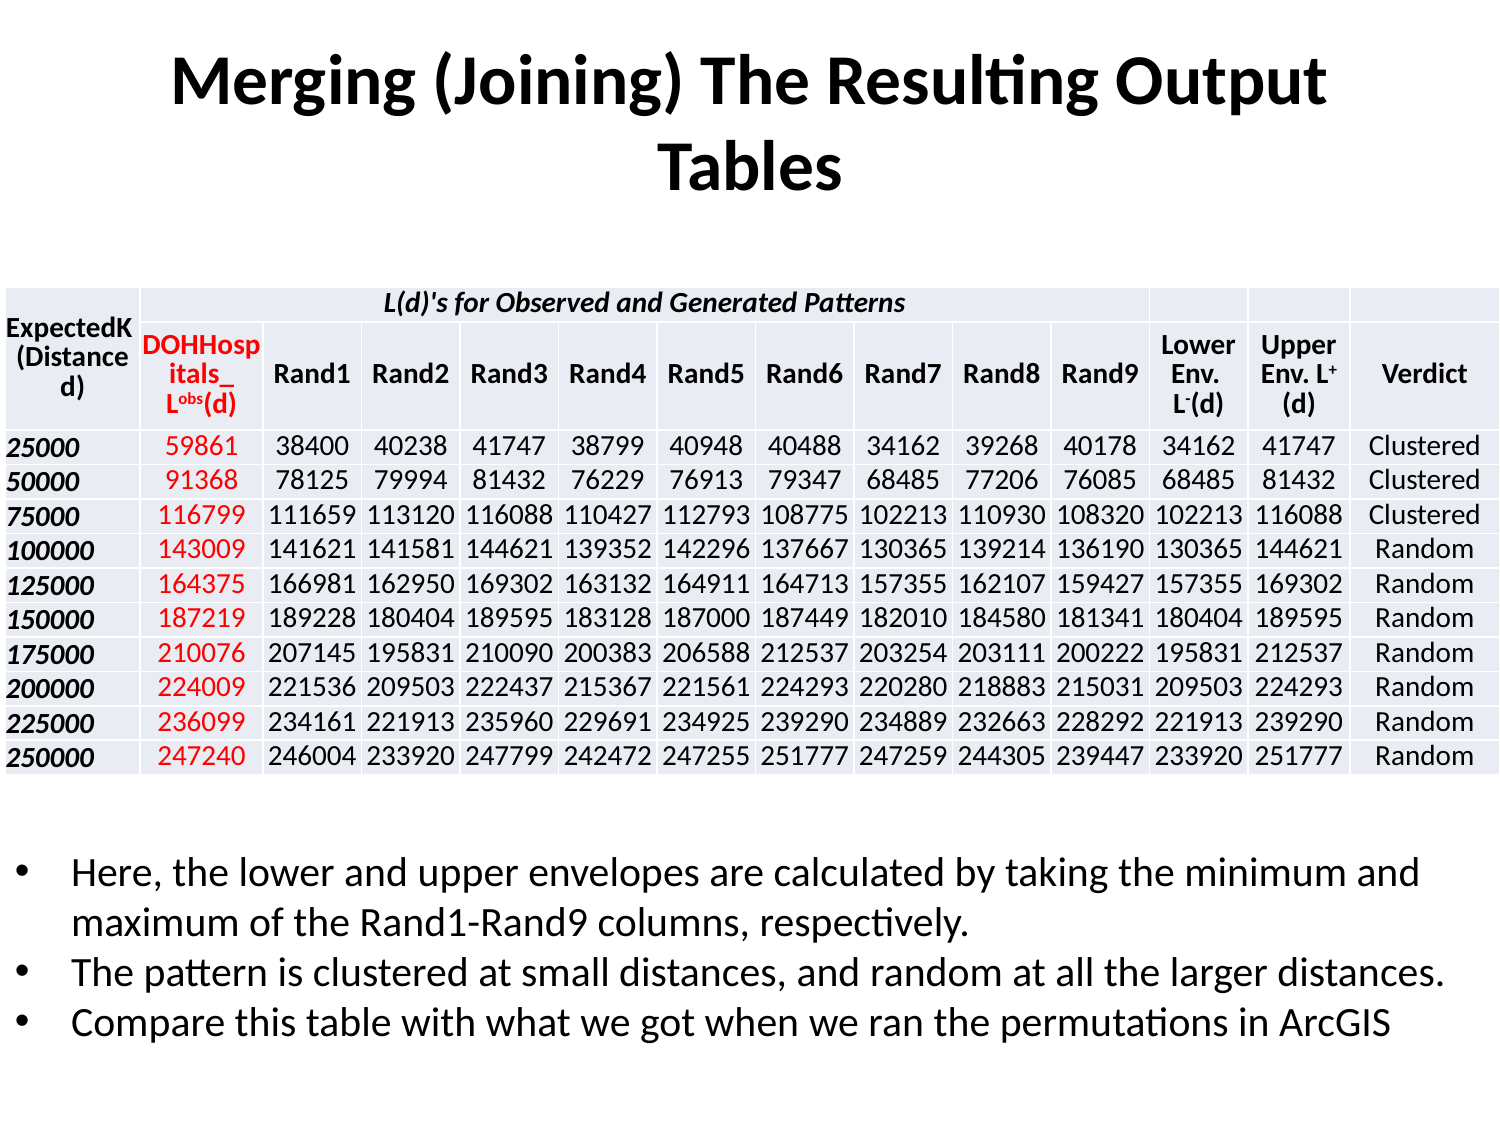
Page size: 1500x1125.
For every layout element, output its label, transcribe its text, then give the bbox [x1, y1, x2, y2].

table_cell 162950 [362, 569, 459, 602]
table_cell 234889 [855, 707, 952, 739]
table_cell 76229 [559, 465, 656, 498]
table_cell 136190 [1052, 534, 1149, 567]
table_cell Rand3 [461, 323, 558, 429]
table_cell 78125 [264, 465, 361, 498]
table_cell 164375 [141, 569, 262, 602]
table_cell 159427 [1052, 569, 1149, 602]
table_cell 76913 [658, 465, 755, 498]
table_cell 81432 [1249, 465, 1349, 498]
table_cell 207145 [264, 638, 361, 671]
table_cell 125000 [6, 569, 139, 602]
table_cell 180404 [1150, 603, 1247, 636]
table_cell 41747 [461, 431, 558, 464]
table_cell Random [1351, 603, 1499, 636]
table_cell 150000 [6, 603, 139, 636]
table_cell 91368 [141, 465, 262, 498]
table_cell 233920 [1150, 741, 1247, 774]
table_cell Rand2 [362, 323, 459, 429]
table_cell 40948 [658, 431, 755, 464]
table_cell 130365 [855, 534, 952, 567]
table_cell 187000 [658, 603, 755, 636]
table_cell 222437 [461, 672, 558, 705]
table_cell 180404 [362, 603, 459, 636]
table_cell 215031 [1052, 672, 1149, 705]
table_cell 187449 [756, 603, 853, 636]
table_cell Random [1351, 741, 1499, 774]
table_cell 100000 [6, 534, 139, 567]
table_cell 221913 [1150, 707, 1247, 739]
table_cell 157355 [1150, 569, 1247, 602]
table_header [1351, 288, 1499, 321]
table_cell 40238 [362, 431, 459, 464]
table_cell Random [1351, 672, 1499, 705]
table_cell 110930 [953, 500, 1050, 533]
table_cell 247255 [658, 741, 755, 774]
table_cell Clustered [1351, 431, 1499, 464]
table_cell 79994 [362, 465, 459, 498]
table_cell 141621 [264, 534, 361, 567]
table_cell 40178 [1052, 431, 1149, 464]
table_cell 166981 [264, 569, 361, 602]
table_cell 225000 [6, 707, 139, 739]
table_cell 162107 [953, 569, 1050, 602]
table_cell 130365 [1150, 534, 1247, 567]
table_cell 234161 [264, 707, 361, 739]
table_cell 39268 [953, 431, 1050, 464]
table_cell 215367 [559, 672, 656, 705]
table_cell DOHHospitals_ Lobs(d) [141, 323, 262, 429]
table_cell 163132 [559, 569, 656, 602]
table_cell 209503 [362, 672, 459, 705]
table_cell Rand9 [1052, 323, 1149, 429]
table_cell 210076 [141, 638, 262, 671]
table_cell Random [1351, 569, 1499, 602]
table_cell 144621 [461, 534, 558, 567]
table_cell 236099 [141, 707, 262, 739]
table_cell 169302 [1249, 569, 1349, 602]
table_cell 247240 [141, 741, 262, 774]
table_cell 75000 [6, 500, 139, 533]
table_cell 77206 [953, 465, 1050, 498]
table_cell 244305 [953, 741, 1050, 774]
table_header [1249, 288, 1349, 321]
table_cell 247799 [461, 741, 558, 774]
table_cell 239290 [756, 707, 853, 739]
table_cell Rand4 [559, 323, 656, 429]
table_cell 113120 [362, 500, 459, 533]
table_cell 209503 [1150, 672, 1247, 705]
table_cell Clustered [1351, 465, 1499, 498]
table_cell 59861 [141, 431, 262, 464]
table_cell 102213 [1150, 500, 1247, 533]
table_cell 246004 [264, 741, 361, 774]
table_cell 195831 [1150, 638, 1247, 671]
table_cell 111659 [264, 500, 361, 533]
table_cell 41747 [1249, 431, 1349, 464]
table_cell 182010 [855, 603, 952, 636]
table_cell 142296 [658, 534, 755, 567]
table_cell 229691 [559, 707, 656, 739]
table_cell Random [1351, 638, 1499, 671]
table_cell 221561 [658, 672, 755, 705]
table_cell 164713 [756, 569, 853, 602]
table_cell 200383 [559, 638, 656, 671]
table_cell 116088 [461, 500, 558, 533]
table_cell 164911 [658, 569, 755, 602]
table_cell 116088 [1249, 500, 1349, 533]
table_cell 183128 [559, 603, 656, 636]
table_cell 68485 [1150, 465, 1247, 498]
table_cell 206588 [658, 638, 755, 671]
table_cell Rand8 [953, 323, 1050, 429]
table_cell 169302 [461, 569, 558, 602]
table_cell 144621 [1249, 534, 1349, 567]
table_cell 195831 [362, 638, 459, 671]
title Merging (Joining) The Resulting Output Tables [75, 24, 1425, 213]
table_cell 232663 [953, 707, 1050, 739]
table_cell 221913 [362, 707, 459, 739]
table_cell 110427 [559, 500, 656, 533]
table_cell Random [1351, 534, 1499, 567]
table_cell 224009 [141, 672, 262, 705]
table_cell Rand7 [855, 323, 952, 429]
table_cell 210090 [461, 638, 558, 671]
table_cell 34162 [855, 431, 952, 464]
table_cell 250000 [6, 741, 139, 774]
table_cell Random [1351, 707, 1499, 739]
table_cell 251777 [1249, 741, 1349, 774]
table_cell Clustered [1351, 500, 1499, 533]
table_cell 76085 [1052, 465, 1149, 498]
table_header [1150, 288, 1247, 321]
table_cell 181341 [1052, 603, 1149, 636]
table_cell 242472 [559, 741, 656, 774]
table_cell 108775 [756, 500, 853, 533]
table_cell 139352 [559, 534, 656, 567]
table_cell 189228 [264, 603, 361, 636]
table_cell 25000 [6, 431, 139, 464]
table_cell 141581 [362, 534, 459, 567]
table_header ExpectedK (Distance d) [6, 288, 139, 429]
table_cell 224293 [756, 672, 853, 705]
table_cell 228292 [1052, 707, 1149, 739]
table_cell 251777 [756, 741, 853, 774]
table_cell 143009 [141, 534, 262, 567]
table_cell 175000 [6, 638, 139, 671]
table_cell 38799 [559, 431, 656, 464]
table_cell 81432 [461, 465, 558, 498]
table_cell 50000 [6, 465, 139, 498]
table_cell 40488 [756, 431, 853, 464]
table_cell 247259 [855, 741, 952, 774]
table_cell 79347 [756, 465, 853, 498]
table_cell 212537 [1249, 638, 1349, 671]
table_cell 218883 [953, 672, 1050, 705]
table_cell 189595 [1249, 603, 1349, 636]
table_cell Lower Env. L-(d) [1150, 323, 1247, 429]
table_cell 221536 [264, 672, 361, 705]
table_cell Upper Env. L+(d) [1249, 323, 1349, 429]
table_header L(d)'s for Observed and Generated Patterns [141, 288, 1149, 321]
table_cell 234925 [658, 707, 755, 739]
table_cell 68485 [855, 465, 952, 498]
table_cell 224293 [1249, 672, 1349, 705]
table_cell 102213 [855, 500, 952, 533]
table_cell 220280 [855, 672, 952, 705]
table_cell 189595 [461, 603, 558, 636]
table_cell 139214 [953, 534, 1050, 567]
table_cell 34162 [1150, 431, 1247, 464]
table_cell 203254 [855, 638, 952, 671]
table_cell Rand6 [756, 323, 853, 429]
table_cell 200000 [6, 672, 139, 705]
table_cell 116799 [141, 500, 262, 533]
table_cell 239447 [1052, 741, 1149, 774]
table_cell 38400 [264, 431, 361, 464]
table_cell 187219 [141, 603, 262, 636]
table_cell 235960 [461, 707, 558, 739]
table_cell 137667 [756, 534, 853, 567]
table_cell 112793 [658, 500, 755, 533]
table_cell Rand5 [658, 323, 755, 429]
table_cell 203111 [953, 638, 1050, 671]
table_cell Rand1 [264, 323, 361, 429]
table_cell Verdict [1351, 323, 1499, 429]
table_cell 157355 [855, 569, 952, 602]
table_cell 184580 [953, 603, 1050, 636]
table_cell 108320 [1052, 500, 1149, 533]
text_box Here, the lower and upper envelopes are calculated by taking the minimum and maximum of the Rand1-Rand9 columns, respectively. The pattern is clustered at small distances, and random at all the larger distances. Compare this table with what we got when we ran the permutations in ArcGIS [0, 837, 1500, 1053]
table_cell 233920 [362, 741, 459, 774]
table_cell 200222 [1052, 638, 1149, 671]
table_cell 212537 [756, 638, 853, 671]
table_cell 239290 [1249, 707, 1349, 739]
